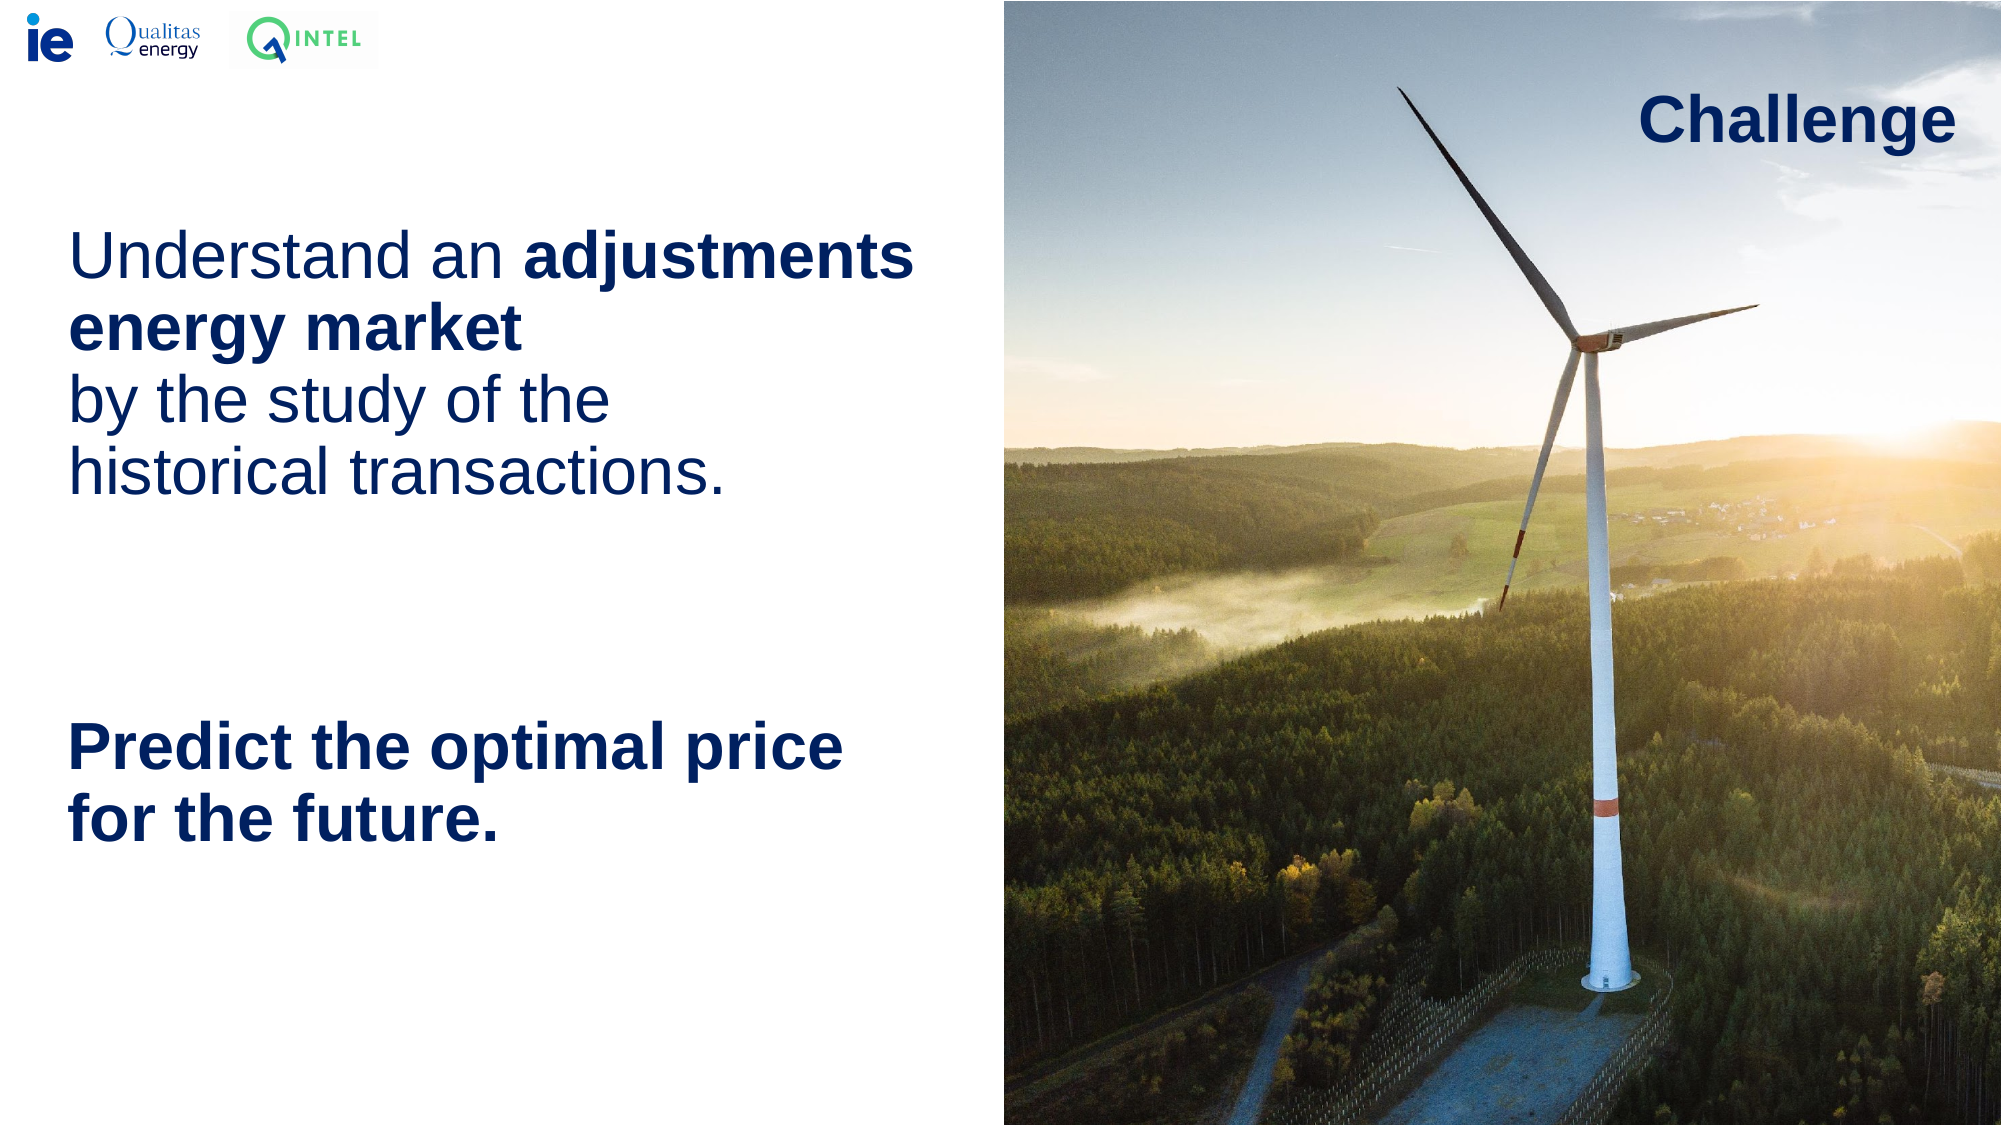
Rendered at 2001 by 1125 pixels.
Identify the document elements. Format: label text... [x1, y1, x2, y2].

picture [1003, 0, 2001, 1125]
text_box Predict the optimal price for the future. [52, 704, 980, 868]
list Understand an adjustments energy market by the study of the historical transactions. [53, 213, 980, 642]
picture [228, 11, 379, 69]
picture [27, 13, 73, 62]
picture [97, 5, 209, 70]
